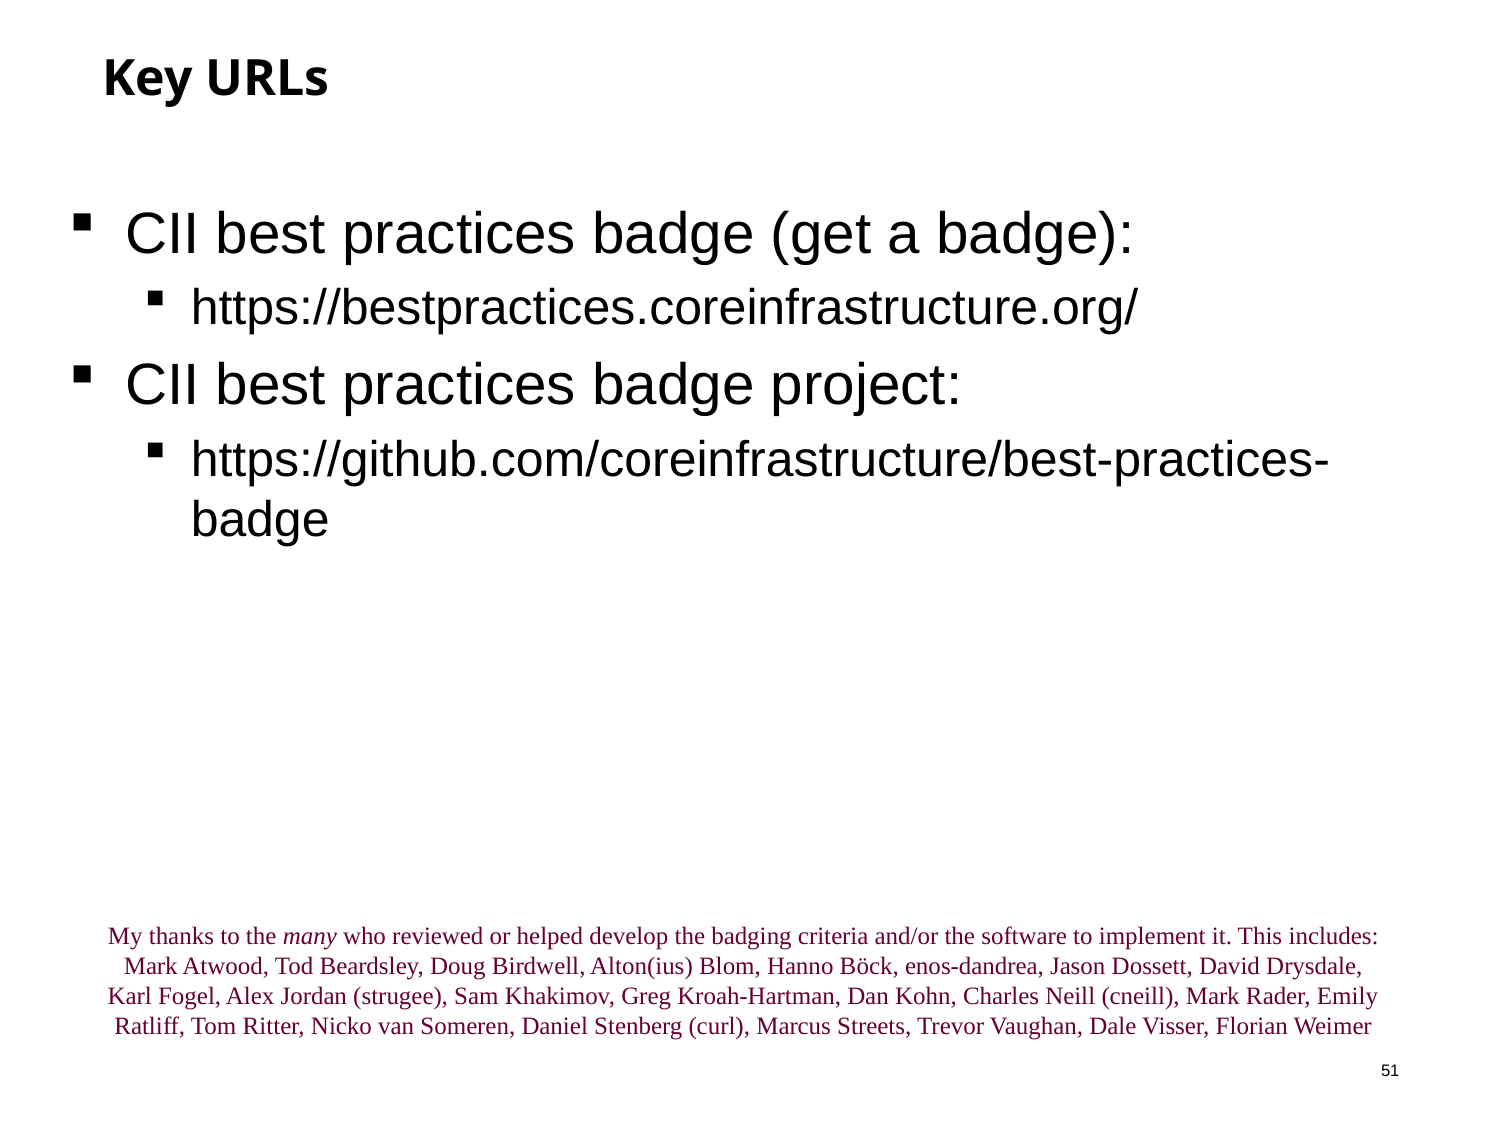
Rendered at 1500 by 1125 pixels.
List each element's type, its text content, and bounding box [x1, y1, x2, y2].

list CII best practices badge (get a badge): https://bestpractices.coreinfrastructure.org/ CII best practices badge project: https://github.com/coreinfrastructure/best-practices-badge [53, 187, 1401, 1013]
title Key URLs [87, 37, 1376, 113]
text_box My thanks to the many who reviewed or helped develop the badging criteria and/or the software to implement it. This includes: Mark Atwood, Tod Beardsley, Doug Birdwell, Alton(ius) Blom, Hanno Böck, enos-dandrea, Jason Dossett, David Drysdale, Karl Fogel, Alex Jordan (strugee), Sam Khakimov, Greg Kroah-Hartman, Dan Kohn, Charles Neill (cneill), Mark Rader, Emily Ratliff, Tom Ritter, Nicko van Someren, Daniel Stenberg (curl), Marcus Streets, Trevor Vaughan, Dale Visser, Florian Weimer [87, 912, 1400, 1047]
slide_number 50 [1101, 1012, 1415, 1088]
